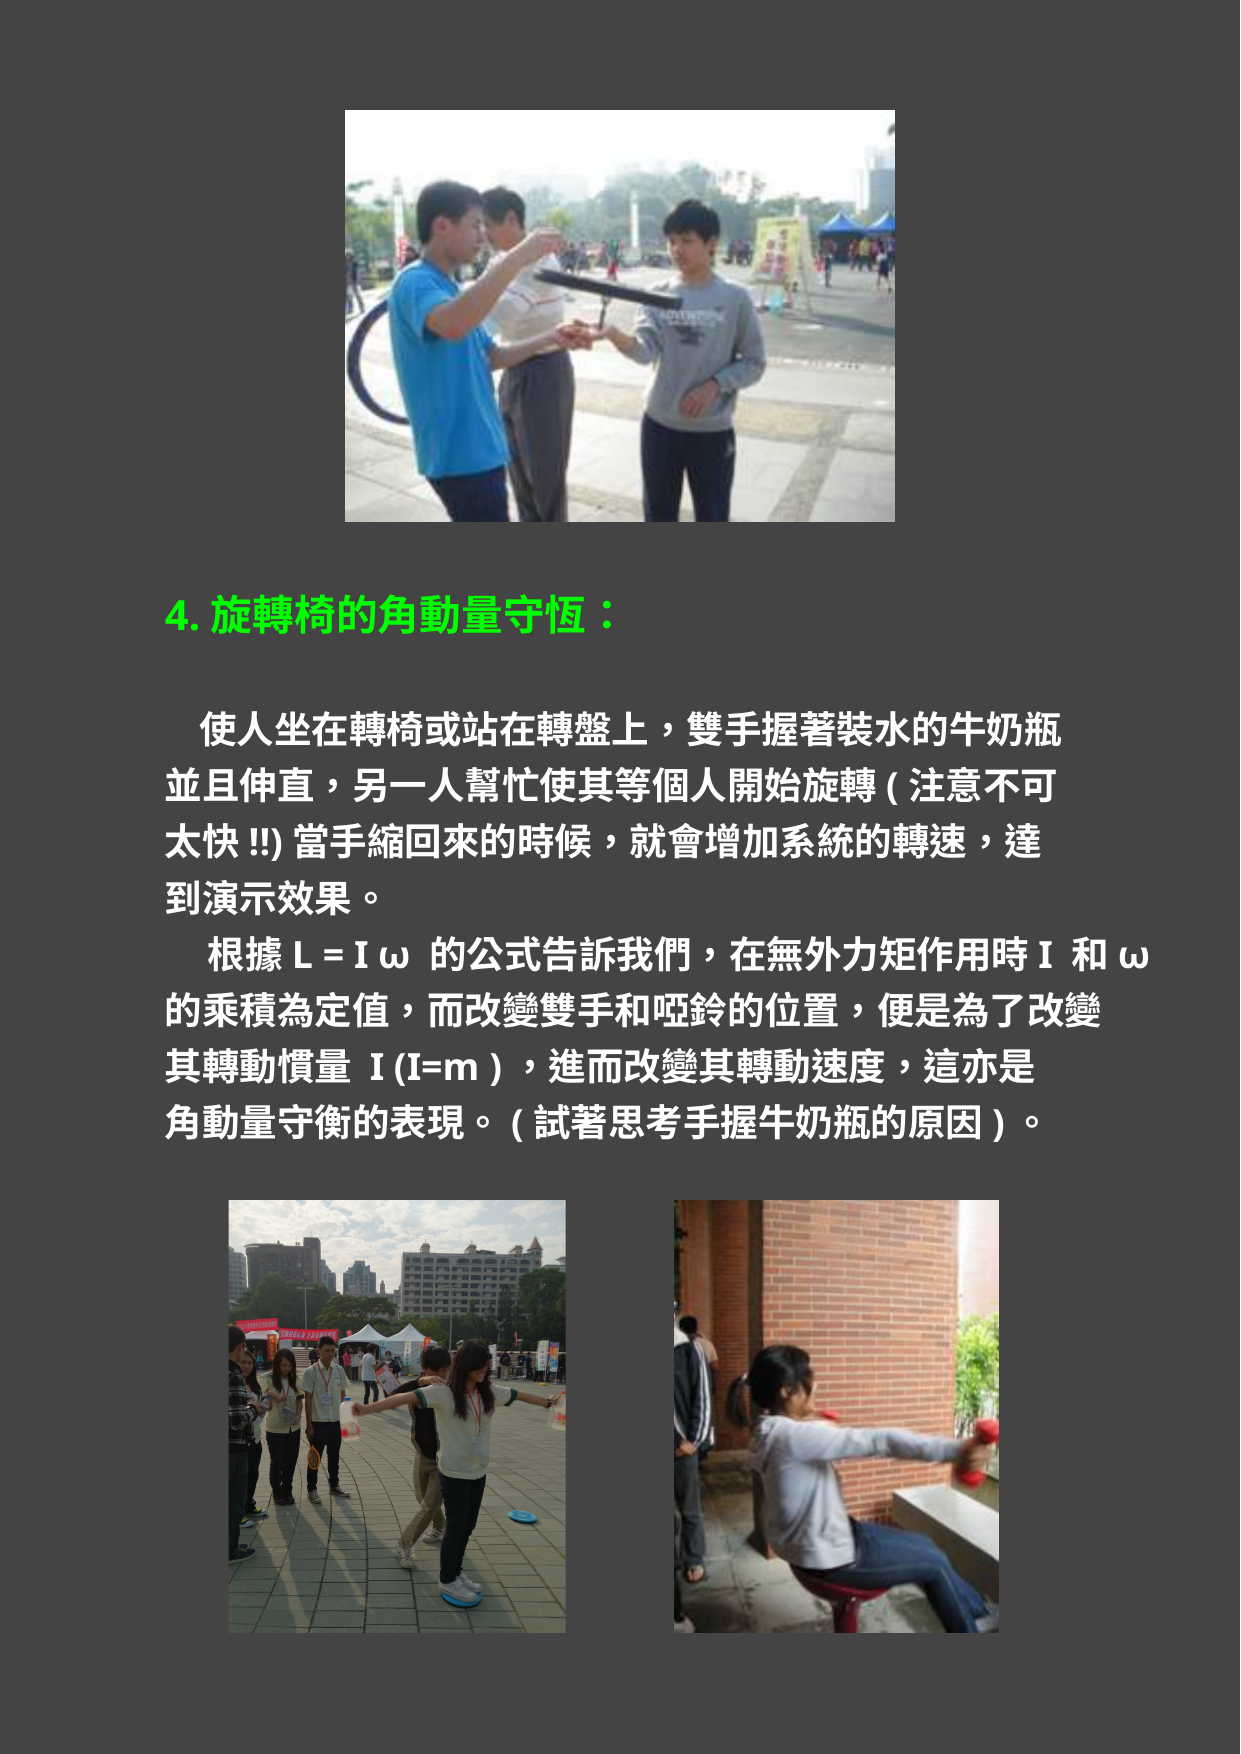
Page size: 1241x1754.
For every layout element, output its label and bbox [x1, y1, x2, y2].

picture [228, 1200, 566, 1633]
picture [345, 110, 895, 522]
picture [674, 1200, 999, 1633]
